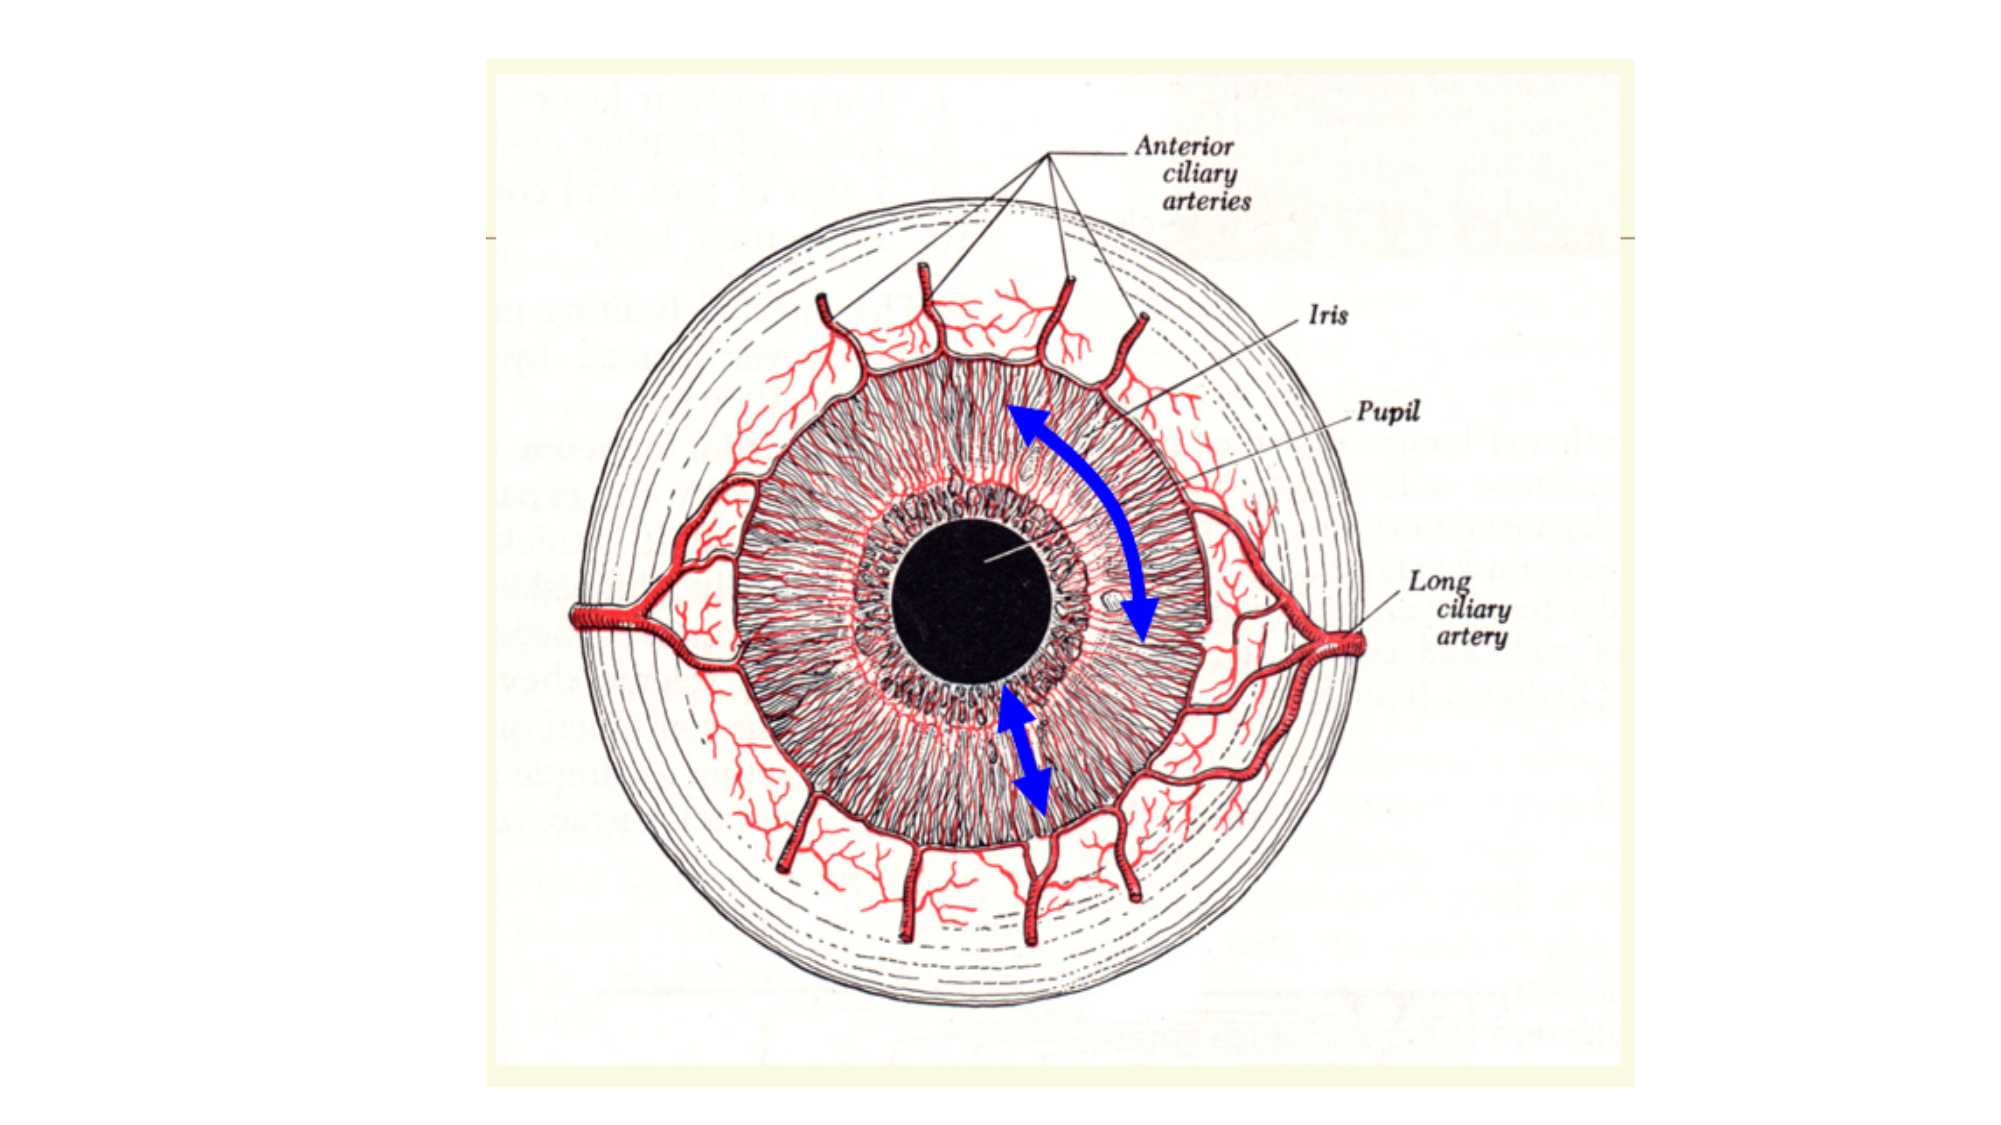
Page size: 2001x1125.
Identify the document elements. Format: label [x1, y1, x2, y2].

picture [486, 59, 1635, 1087]
